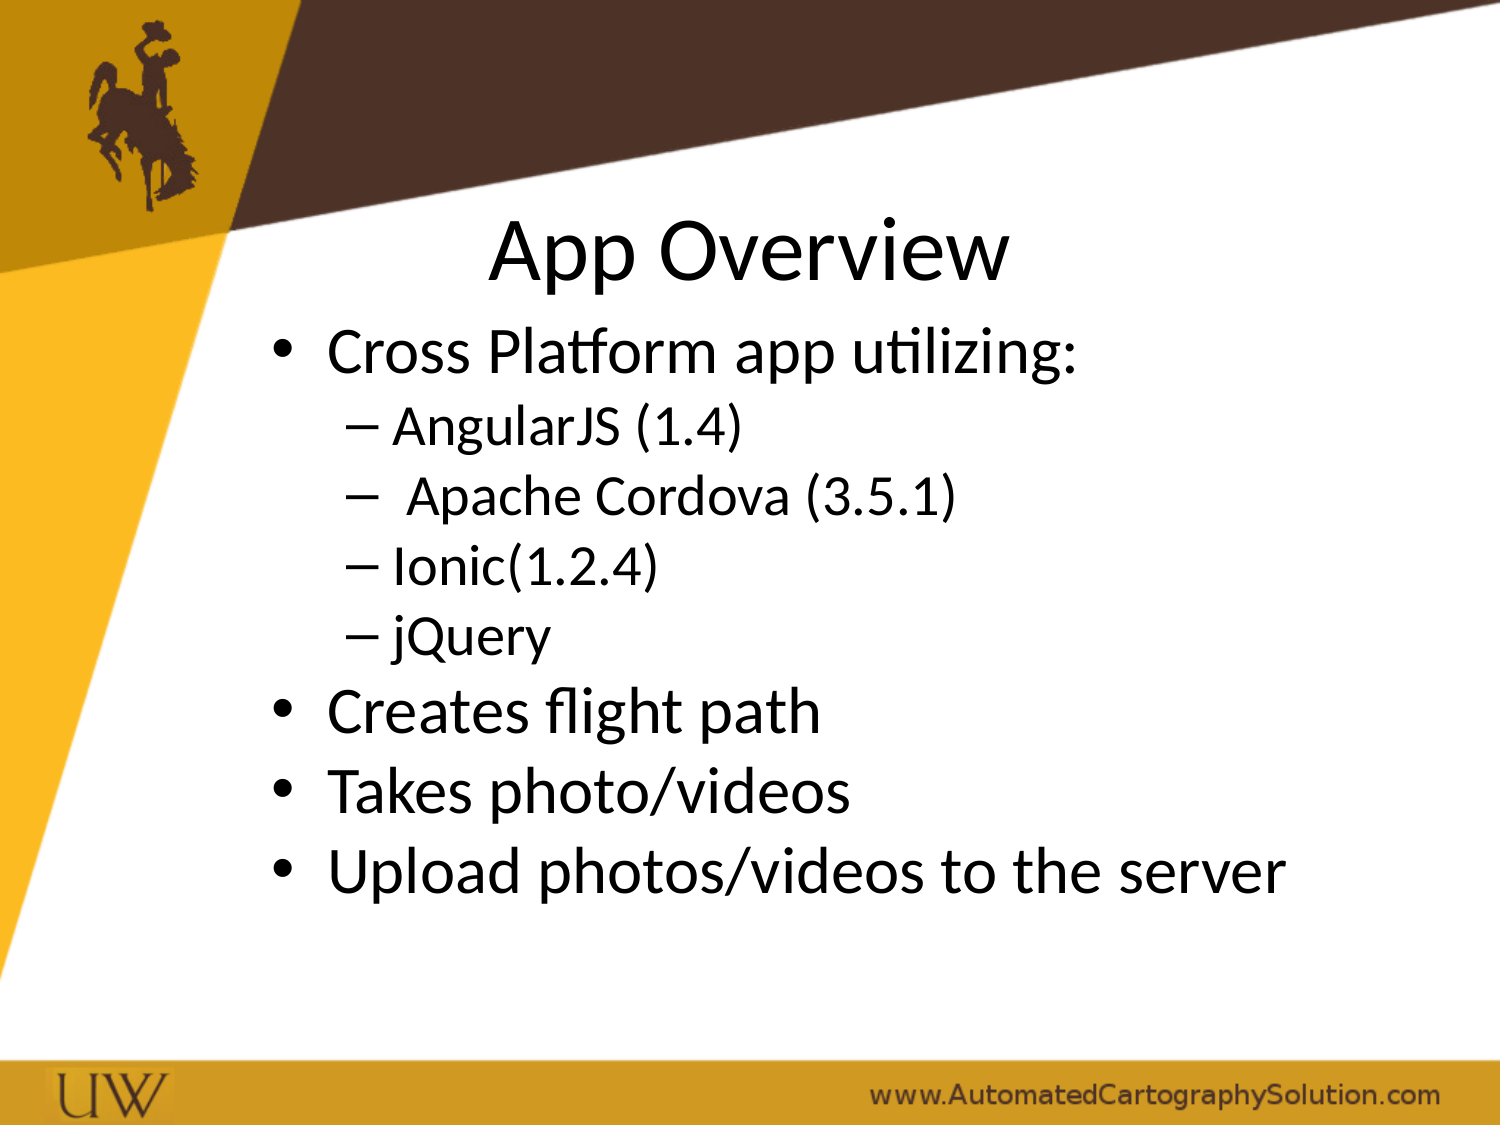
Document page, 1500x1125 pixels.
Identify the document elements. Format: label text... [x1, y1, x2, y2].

picture [0, 0, 1500, 1125]
text_box App Overview [75, 149, 1425, 338]
text_box Cross Platform app utilizing: AngularJS (1.4) Apache Cordova (3.5.1) Ionic(1.2.4) jQuery Creates flight path Takes photo/videos Upload photos/videos to the server [256, 299, 1432, 1025]
